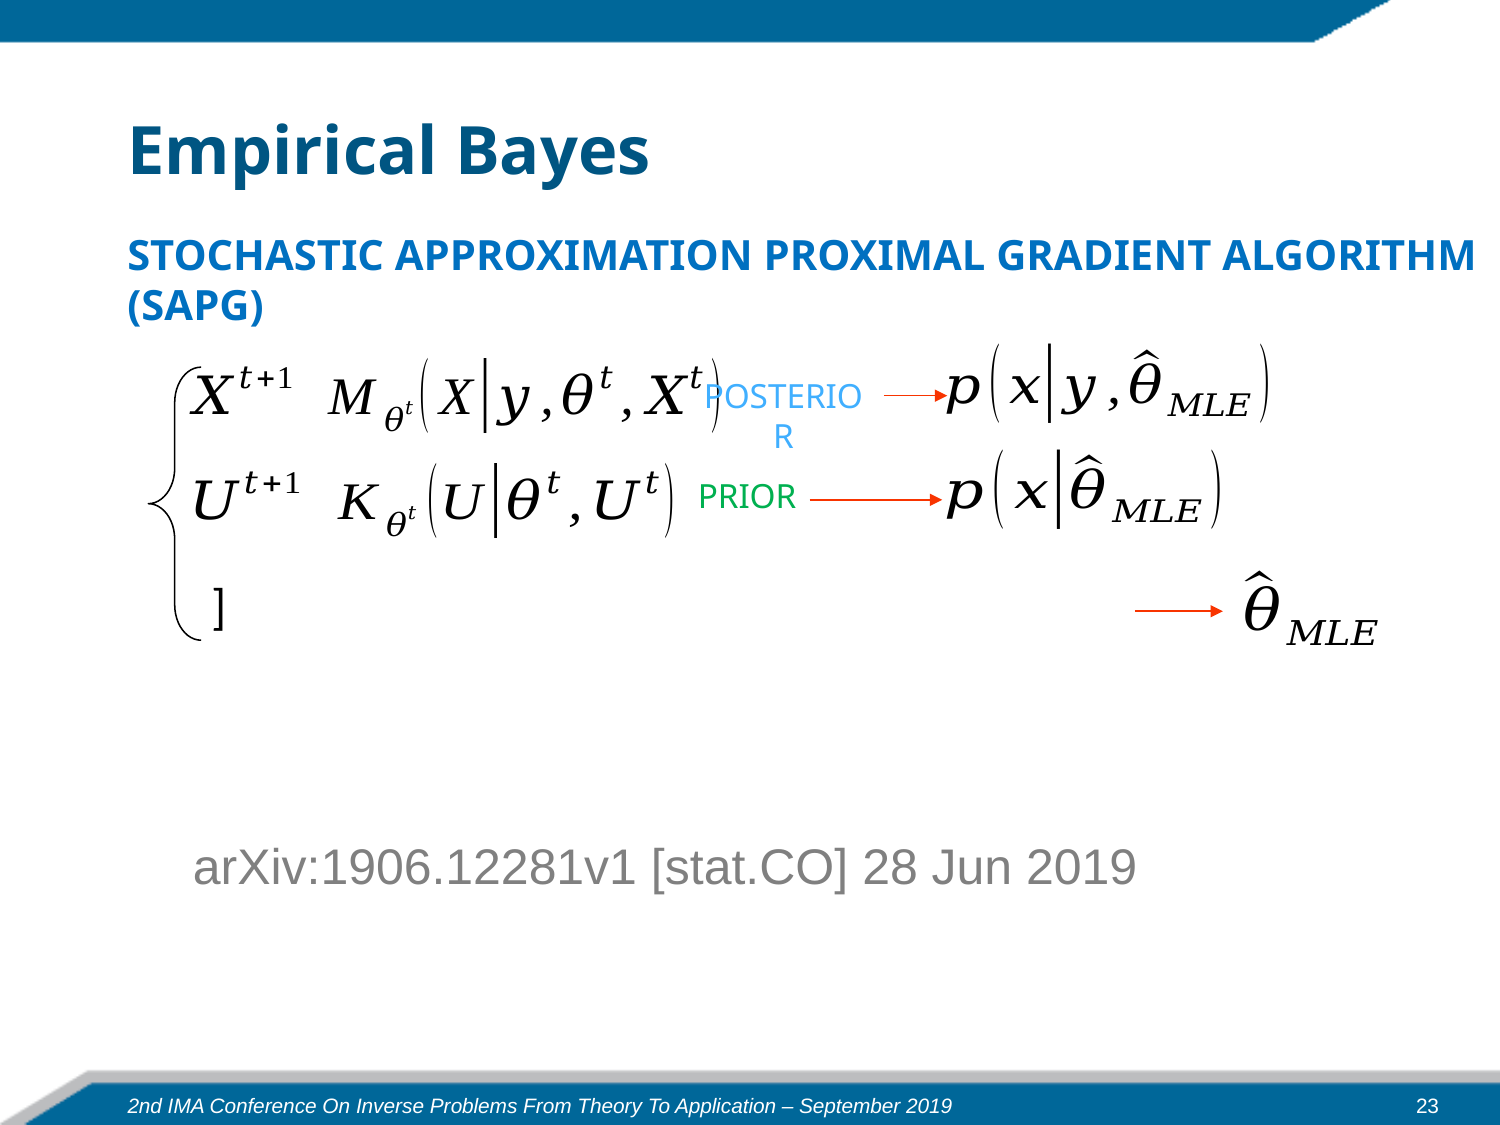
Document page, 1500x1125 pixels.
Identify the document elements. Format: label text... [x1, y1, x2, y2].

text_box POSTERIOR [683, 367, 884, 463]
picture [0, 0, 1500, 1125]
text_box STOCHASTIC APPROXIMATION PROXIMAL GRADIENT ALGORITHM (SAPG) [112, 221, 1500, 337]
slide_number 23 [1401, 1075, 1500, 1125]
text_box [147, 366, 202, 641]
text_box arXiv:1906.12281v1 [stat.CO] 28 Jun 2019 [178, 827, 1317, 903]
title Empirical Bayes [112, 99, 1388, 221]
text_box PRIOR [646, 467, 848, 523]
